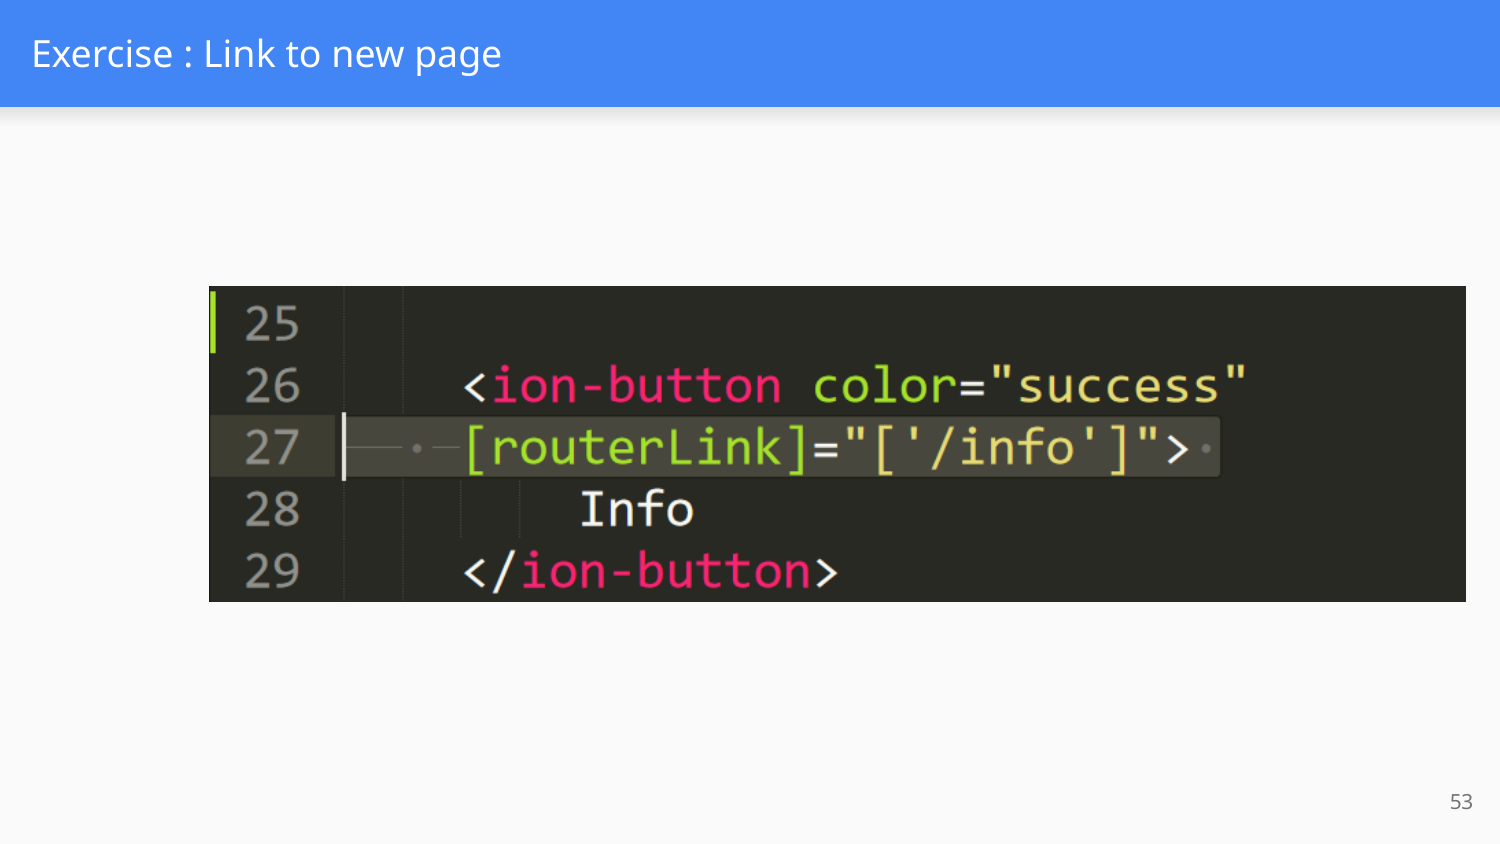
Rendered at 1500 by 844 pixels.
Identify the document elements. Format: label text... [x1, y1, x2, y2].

title Exercise : Link to new page [16, 2, 1464, 102]
slide_number 53 [1398, 770, 1489, 835]
picture [208, 285, 1466, 602]
